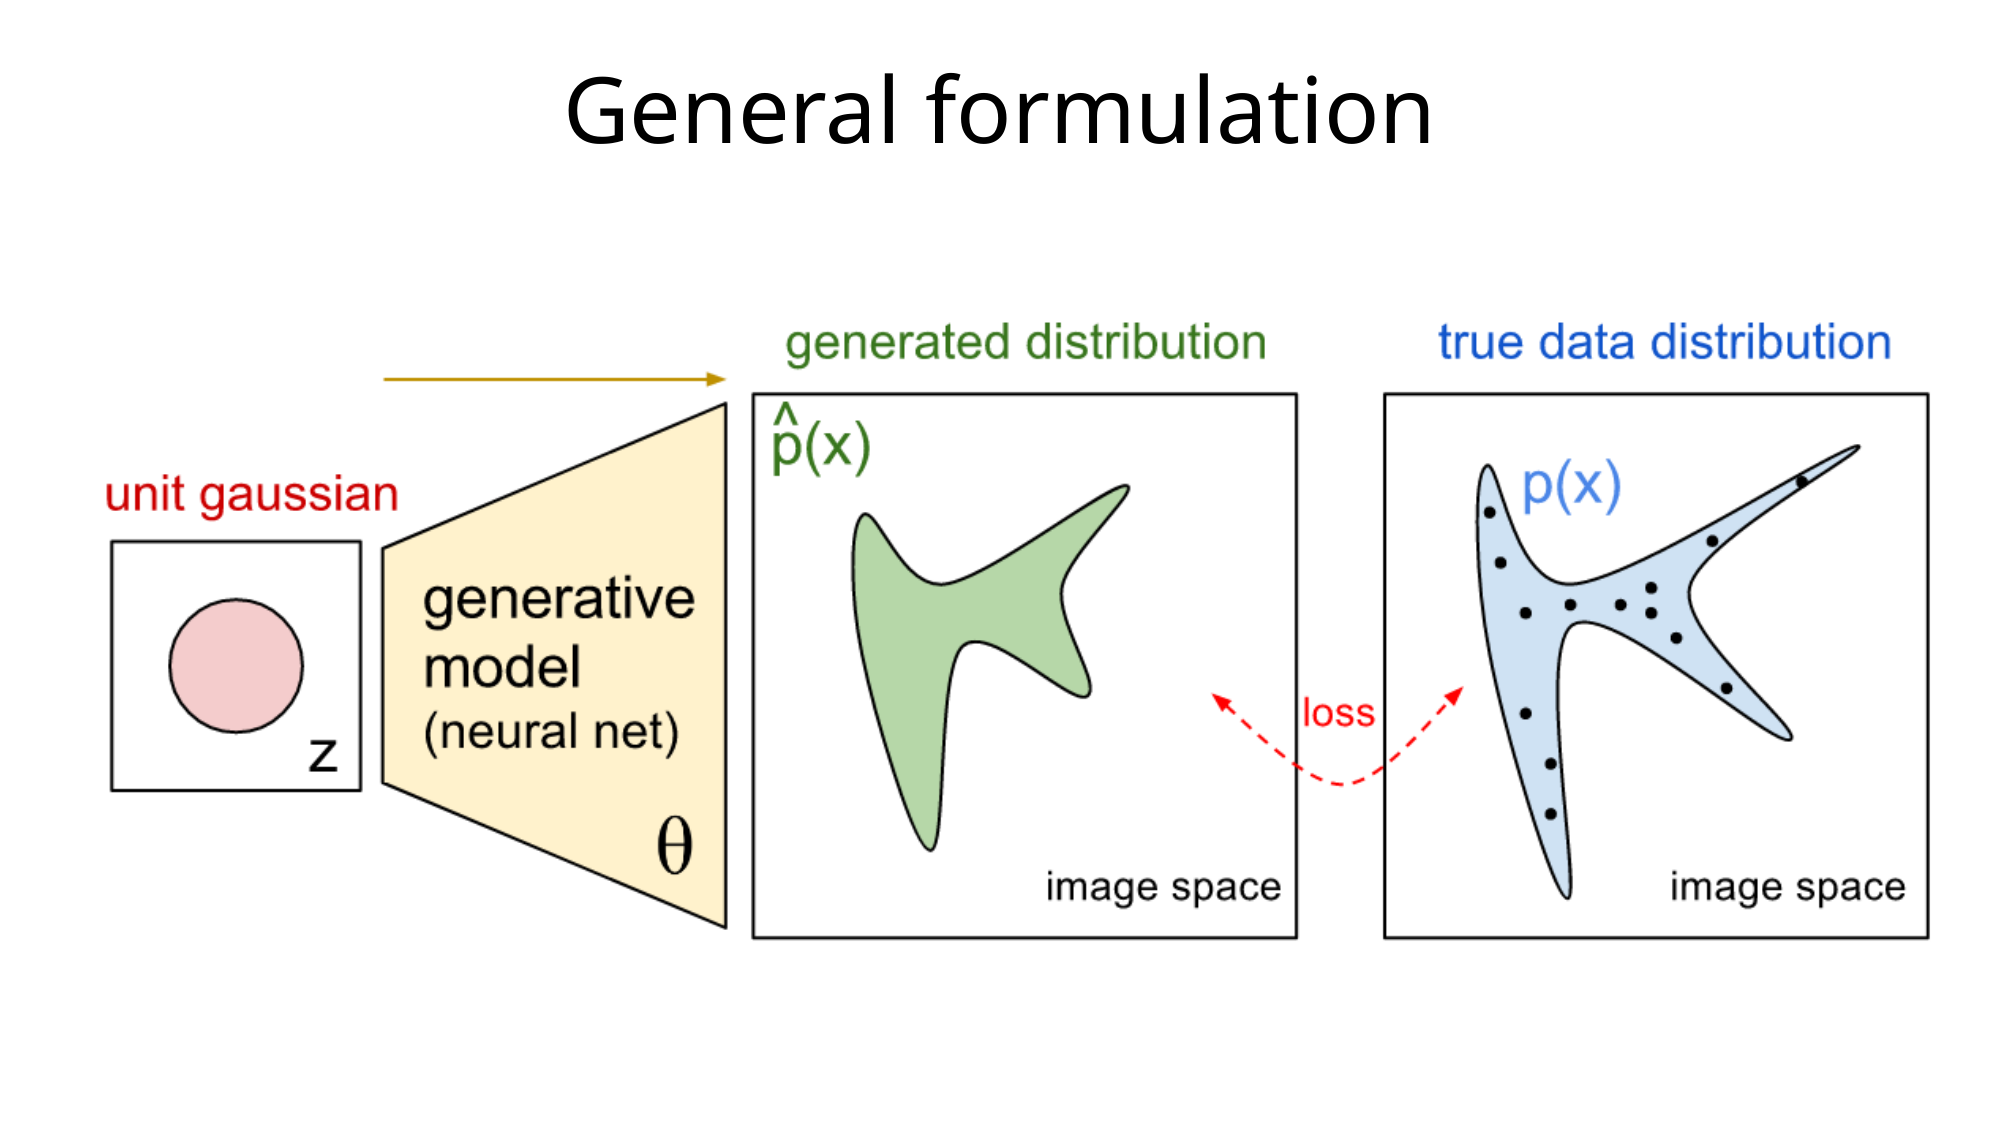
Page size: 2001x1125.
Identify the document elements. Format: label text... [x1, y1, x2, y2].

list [88, 277, 1949, 960]
title General formulation [137, 59, 1863, 277]
